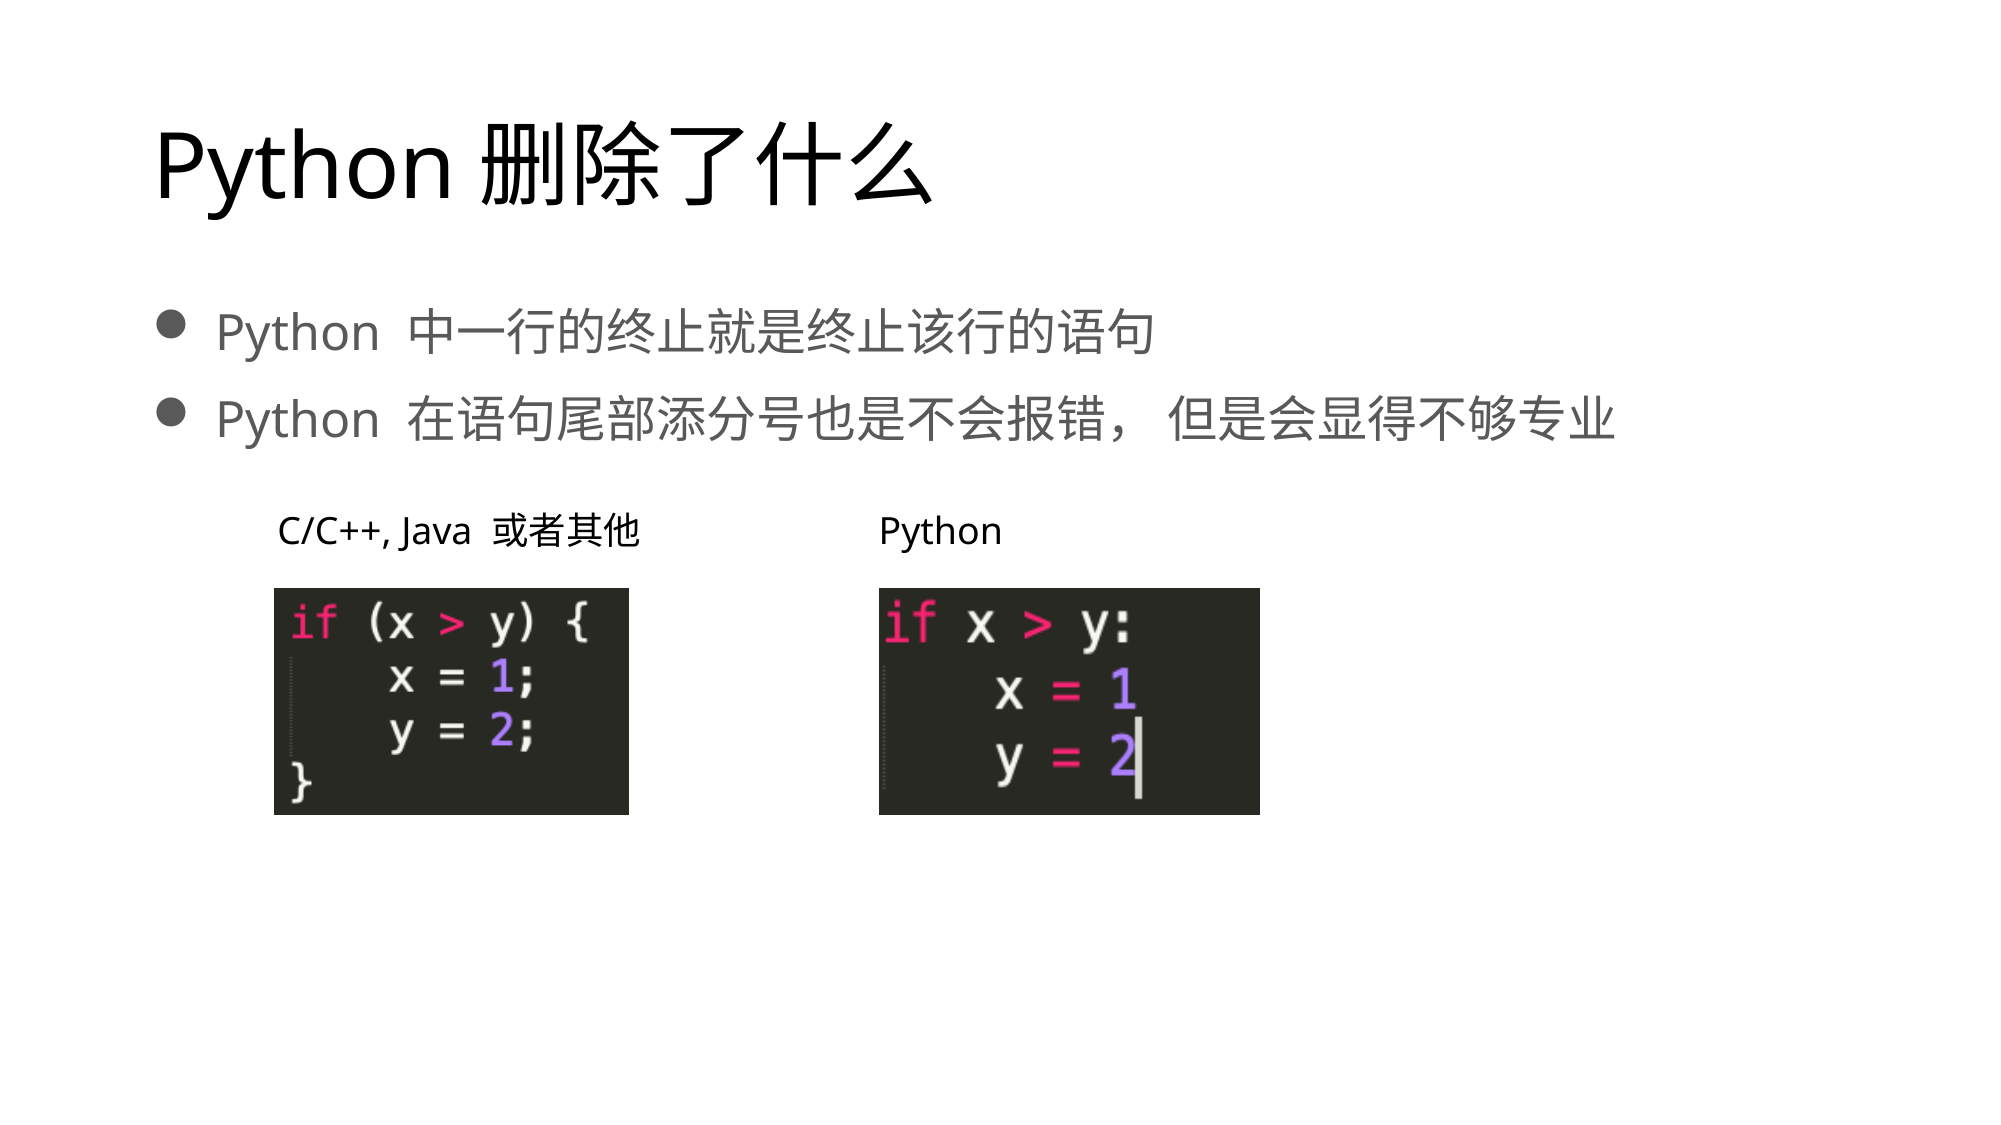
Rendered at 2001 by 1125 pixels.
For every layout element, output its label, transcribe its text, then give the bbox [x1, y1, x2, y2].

picture [879, 588, 1260, 815]
list Python 中一行的终止就是终止该行的语句 Python 在语句尾部添分号也是不会报错， 但是会显得不够专业 [137, 299, 1863, 471]
picture [274, 588, 629, 815]
text_box Python [863, 499, 1018, 560]
title Python删除了什么 [137, 59, 1863, 278]
text_box C/C++, Java 或者其他 [262, 499, 657, 560]
